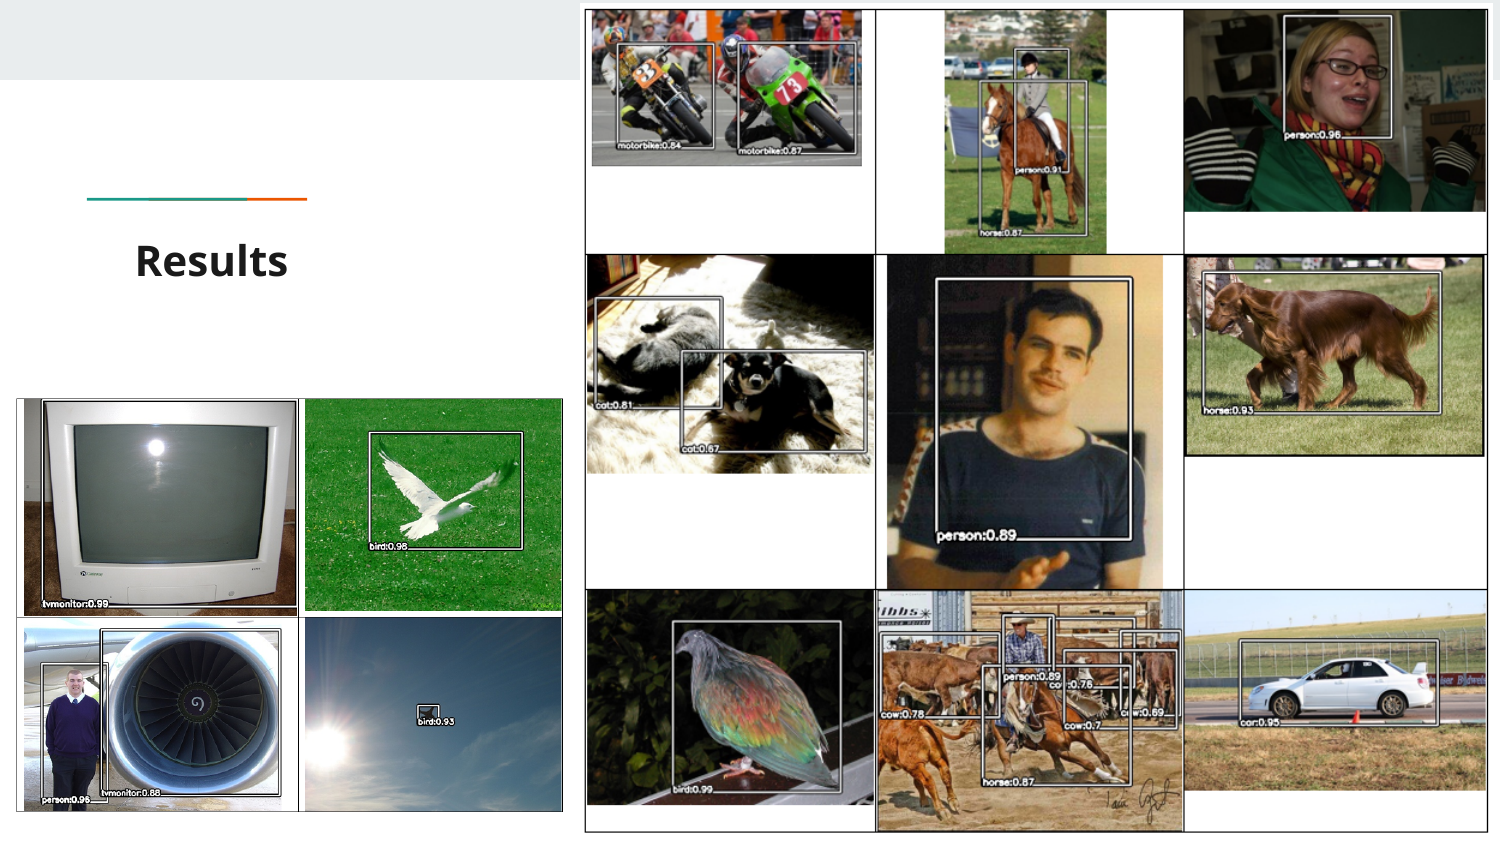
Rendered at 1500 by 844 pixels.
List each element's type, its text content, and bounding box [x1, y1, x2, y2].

title Results [119, 216, 575, 305]
picture [580, 3, 1494, 841]
picture [11, 392, 568, 819]
